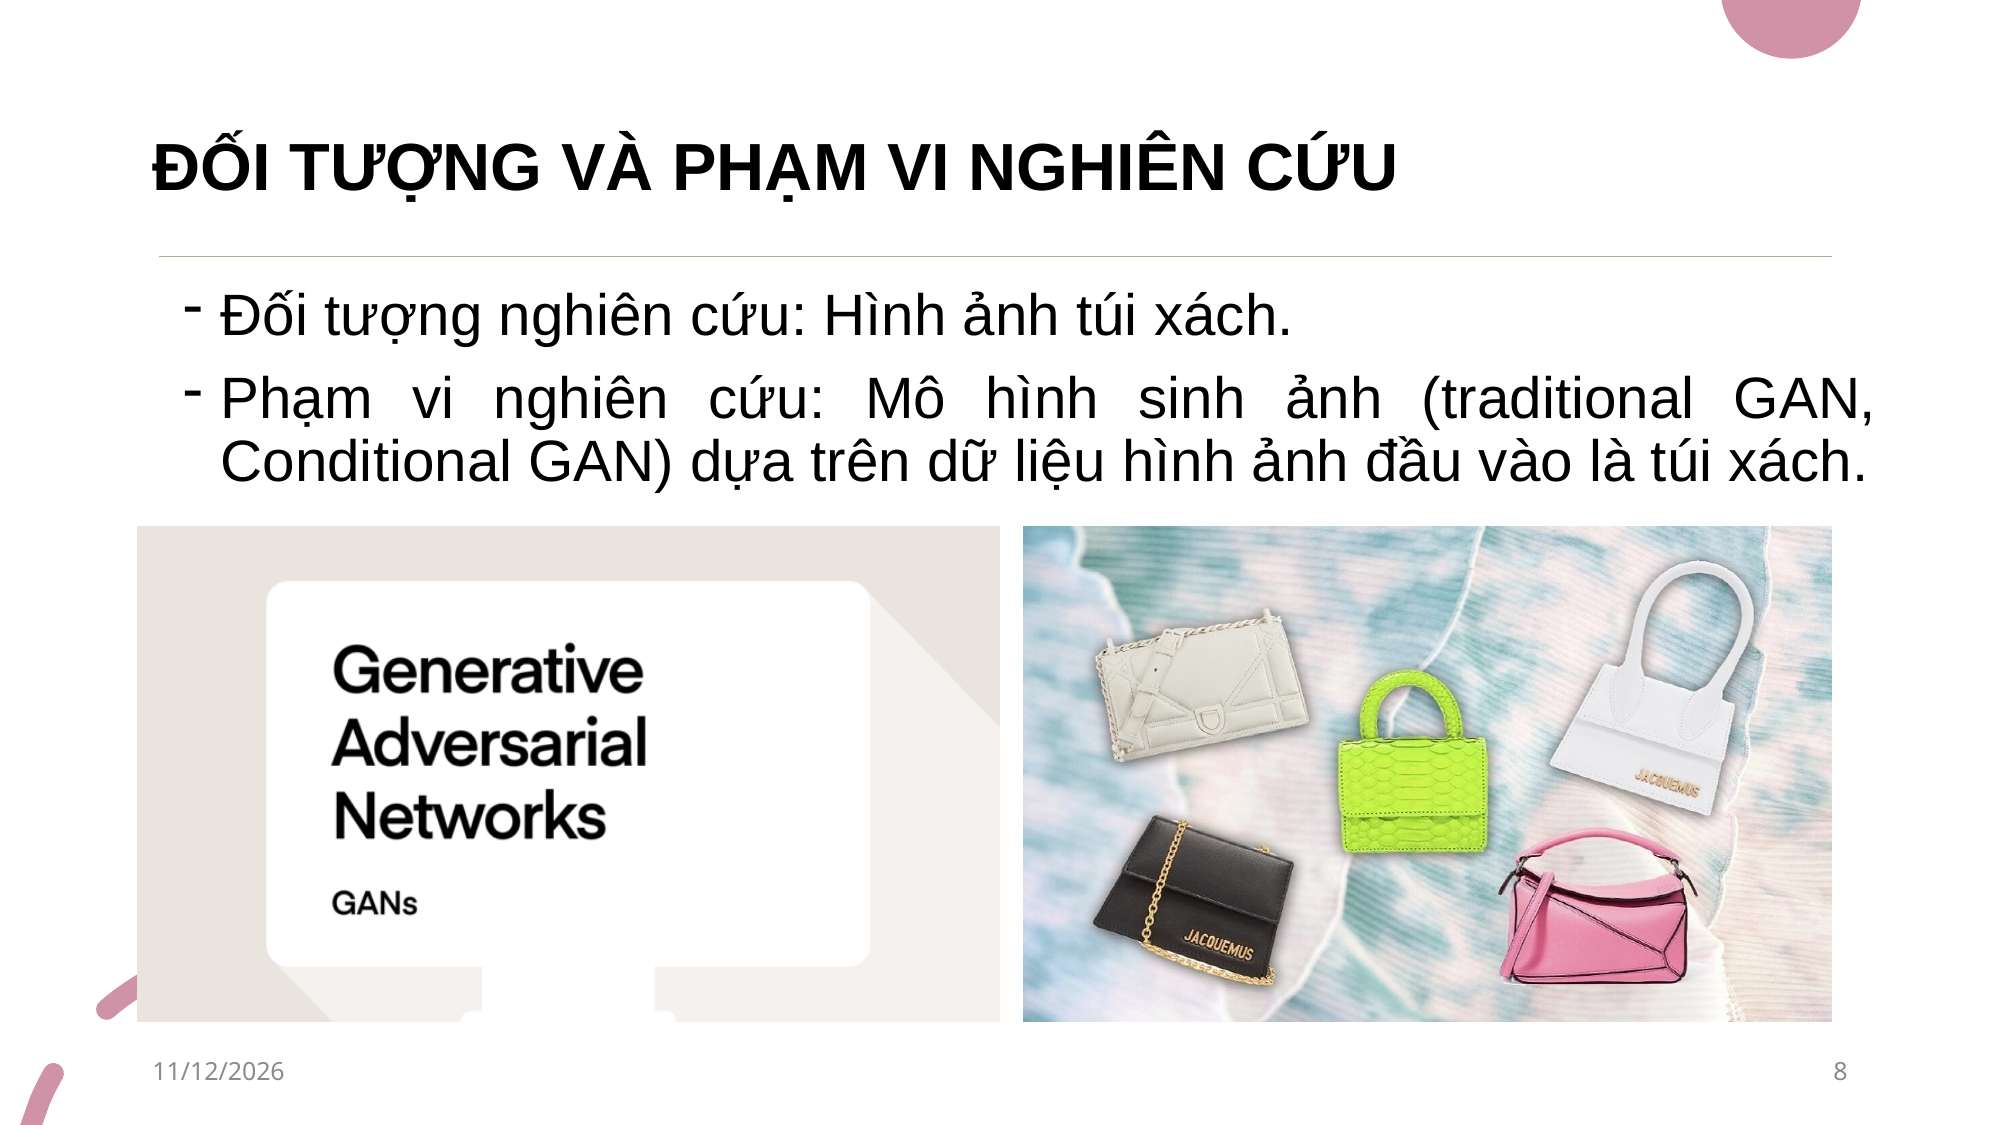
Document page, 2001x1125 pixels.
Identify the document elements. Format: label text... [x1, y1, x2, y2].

slide_number 8 [1412, 1042, 1863, 1103]
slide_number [137, 1042, 588, 1103]
picture [1023, 526, 1832, 1022]
title ĐỐI TƯỢNG VÀ PHẠM VI NGHIÊN CỨU [137, 59, 1863, 278]
text_box Đối tượng nghiên cứu: Hình ảnh túi xách. Phạm vi nghiên cứu: Mô hình sinh ảnh (traditional GAN, Conditional GAN) dựa trên dữ liệu hình ảnh đầu vào là túi xách. [168, 277, 1894, 911]
picture [137, 526, 1000, 1022]
